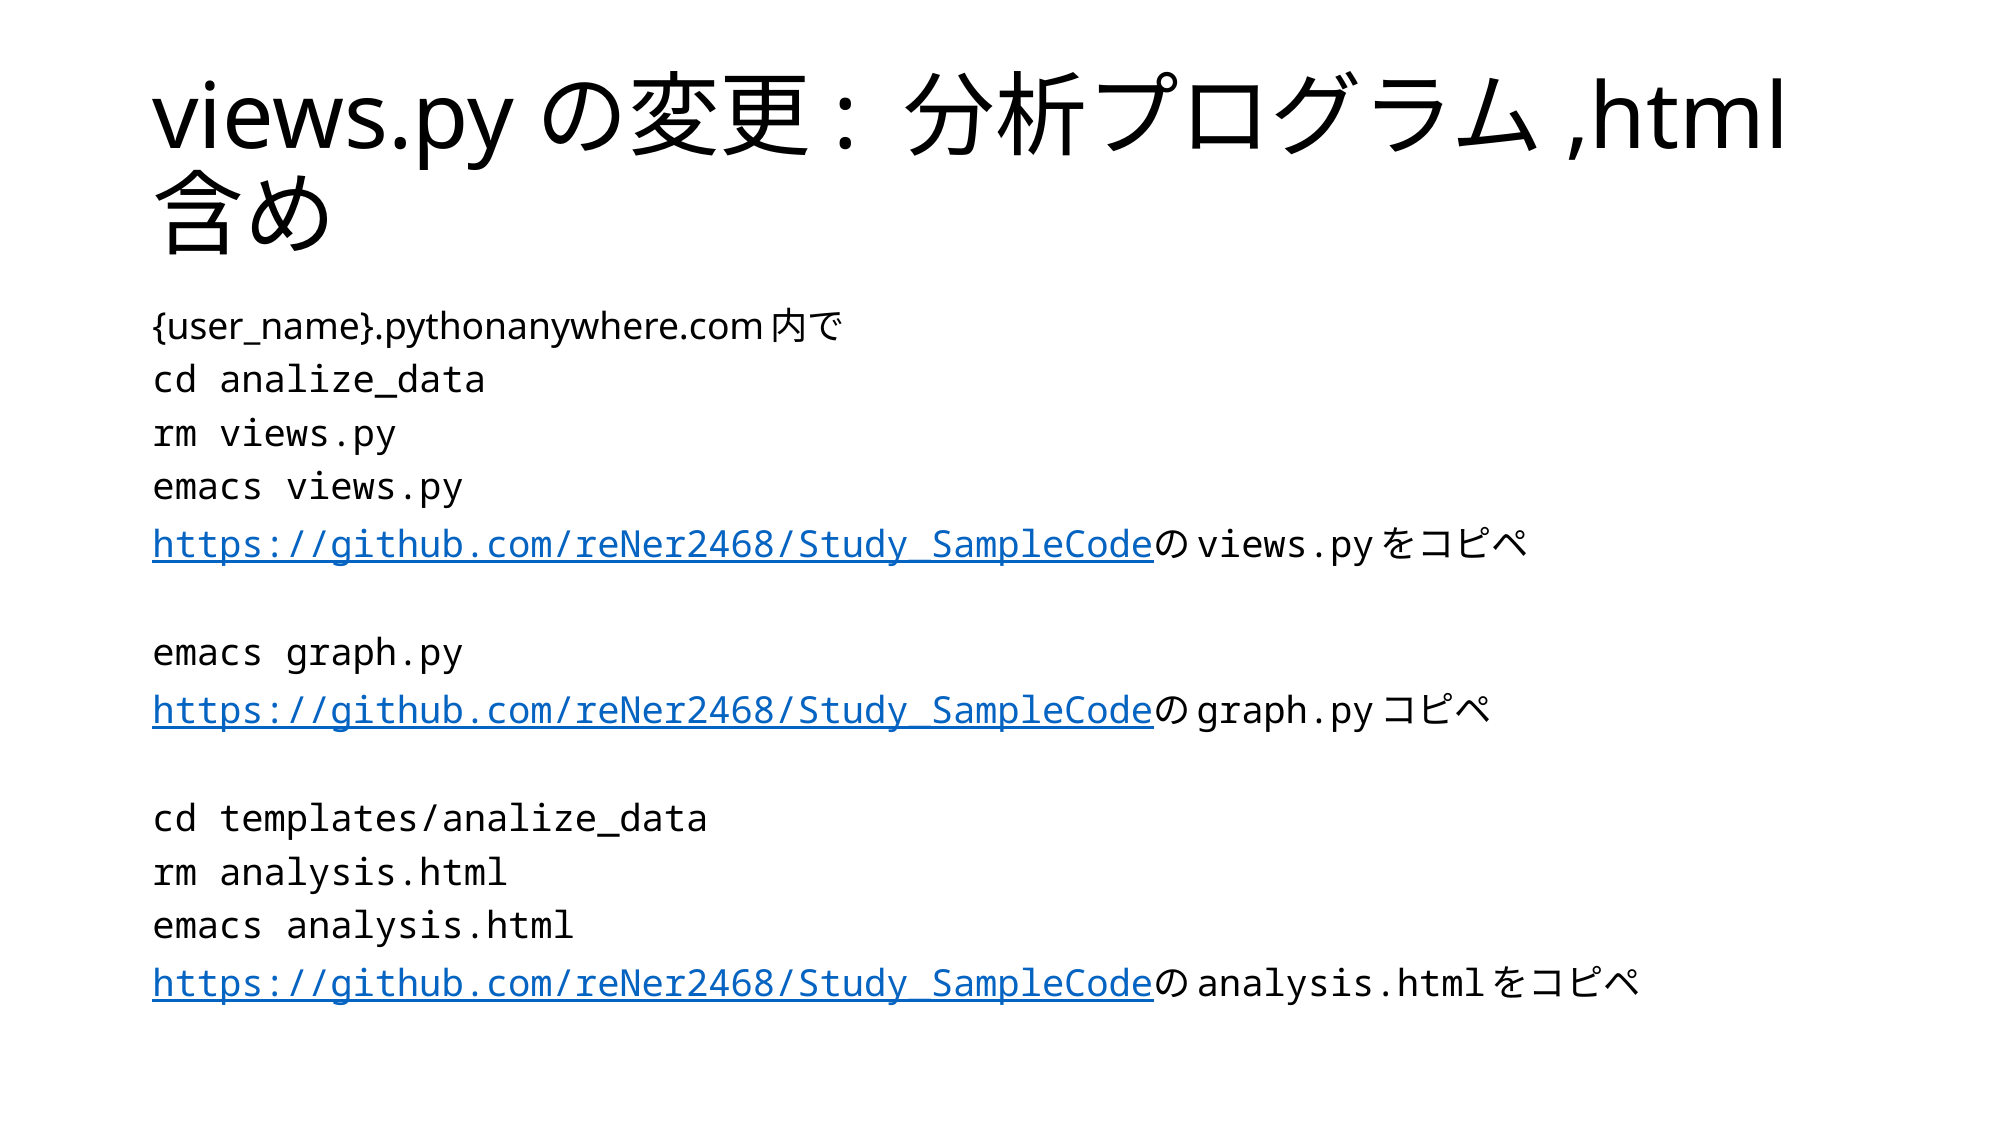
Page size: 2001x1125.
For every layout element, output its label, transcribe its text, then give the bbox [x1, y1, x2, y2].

list {user_name}.pythonanywhere.com内で cd analize_data rm views.py emacs views.py https://github.com/reNer2468/Study_SampleCodeのviews.pyをコピペ emacs graph.py https://github.com/reNer2468/Study_SampleCodeのgraph.pyコピペ cd templates/analize_data rm analysis.html emacs analysis.html https://github.com/reNer2468/Study_SampleCodeのanalysis.htmlをコピペ [137, 299, 1863, 1014]
title views.pyの変更: 分析プログラム,html含め [137, 59, 1863, 278]
